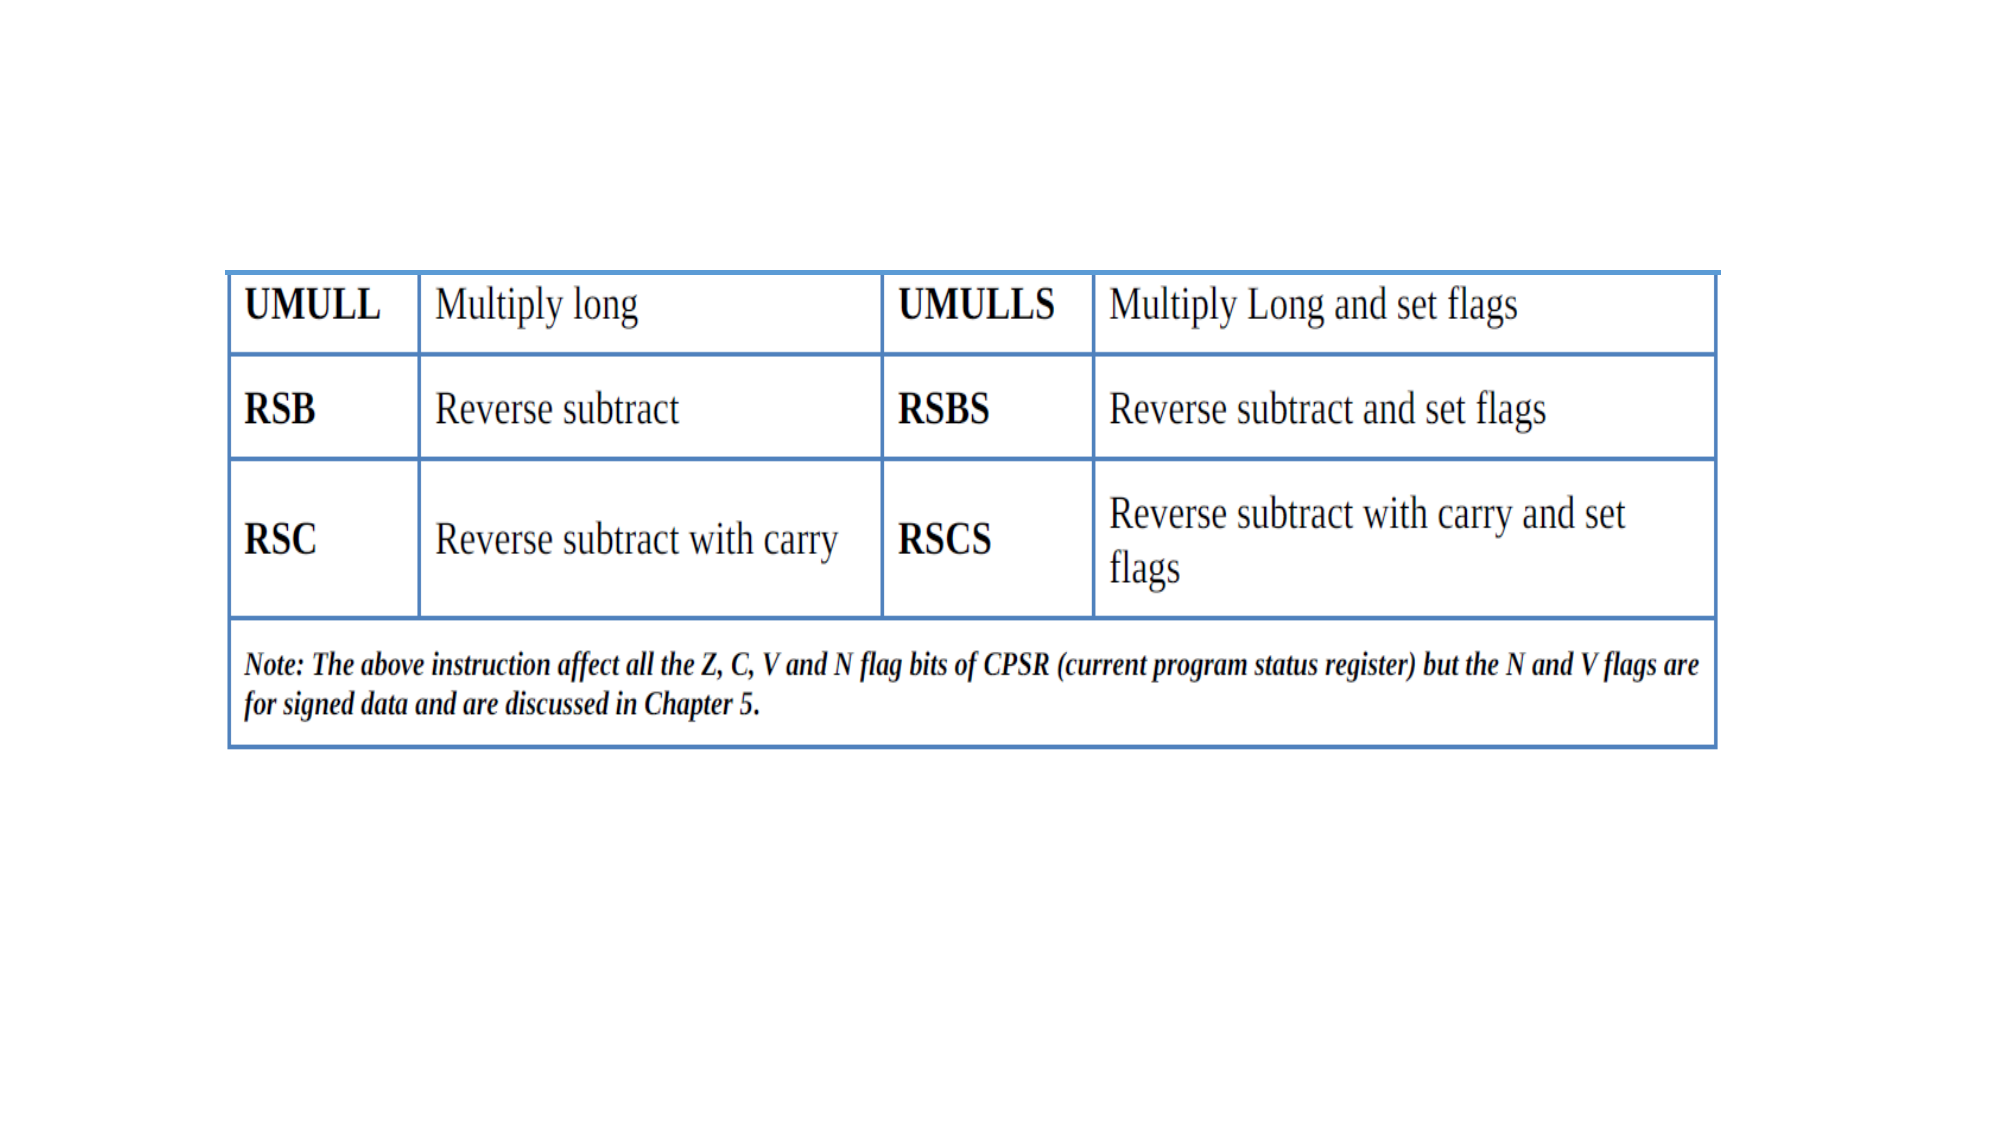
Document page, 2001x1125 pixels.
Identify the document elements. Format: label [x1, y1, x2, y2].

text_box [186, 231, 1726, 752]
